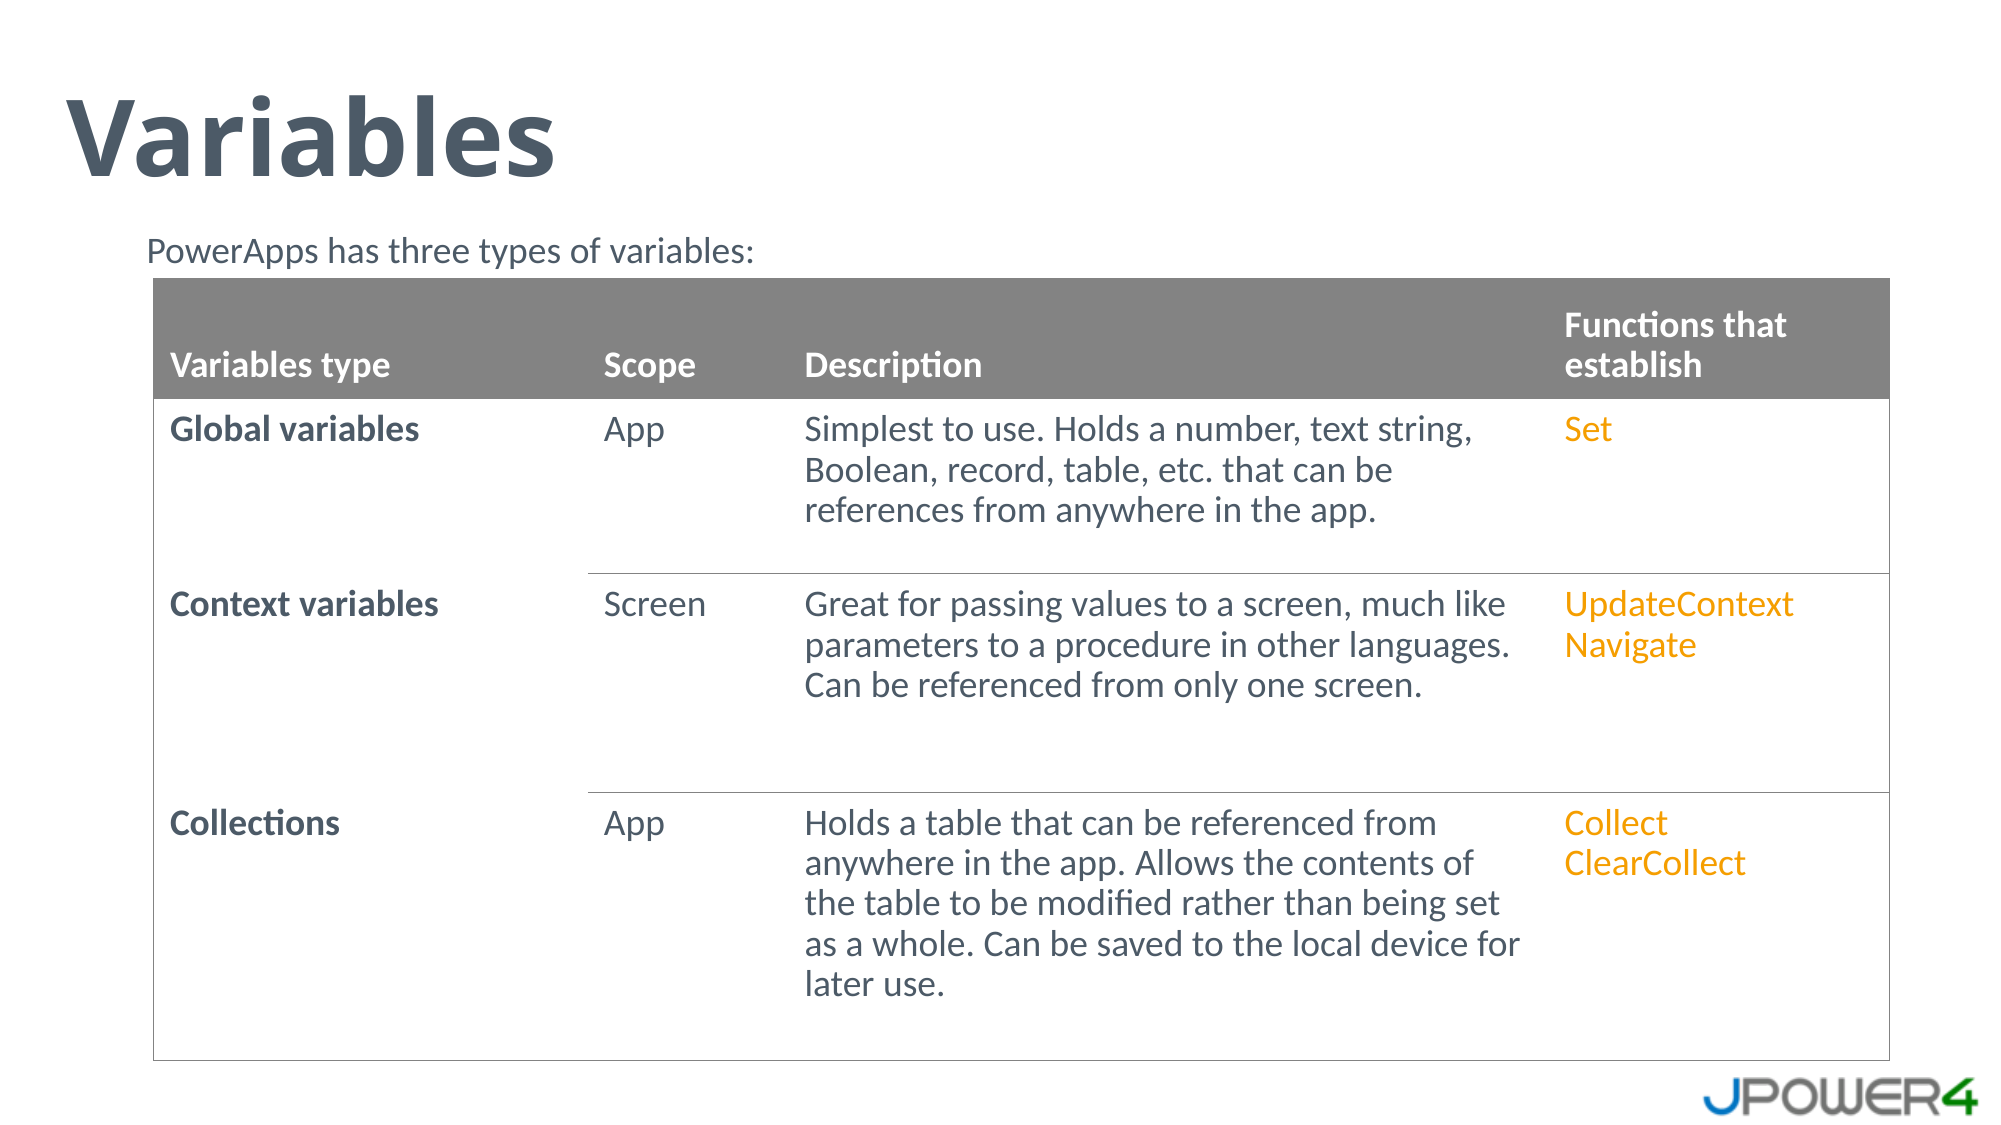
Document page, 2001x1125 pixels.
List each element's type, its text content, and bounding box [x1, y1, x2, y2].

table_cell Holds a table that can be referenced from anywhere in the app. Allows the contents of the table to be modified rather than being set as a whole. Can be saved to the local device for later use. [788, 793, 1548, 1060]
table_cell Simplest to use. Holds a number, text string, Boolean, record, table, etc. that can be references from anywhere in the app. [788, 399, 1548, 573]
table_cell Set [1548, 399, 1889, 573]
table_header Description [788, 279, 1548, 398]
table_cell Great for passing values to a screen, much like parameters to a procedure in other languages. Can be referenced from only one screen. [788, 574, 1548, 792]
table_header Variables type [154, 279, 588, 399]
picture [1698, 1076, 1983, 1121]
table_cell Global variables [154, 399, 588, 574]
table_header Functions that establish [1548, 279, 1889, 398]
table_cell Collections [154, 792, 588, 1060]
table_cell App [588, 399, 788, 573]
table_cell App [588, 793, 788, 1060]
table_cell UpdateContext Navigate [1548, 574, 1889, 792]
table_cell Collect ClearCollect [1548, 793, 1889, 1060]
table_header Scope [588, 279, 788, 398]
text_box PowerApps has three types of variables: [131, 218, 1907, 278]
table_cell Context variables [154, 574, 588, 792]
table_cell Screen [588, 574, 788, 792]
title Variables [51, 40, 1088, 244]
